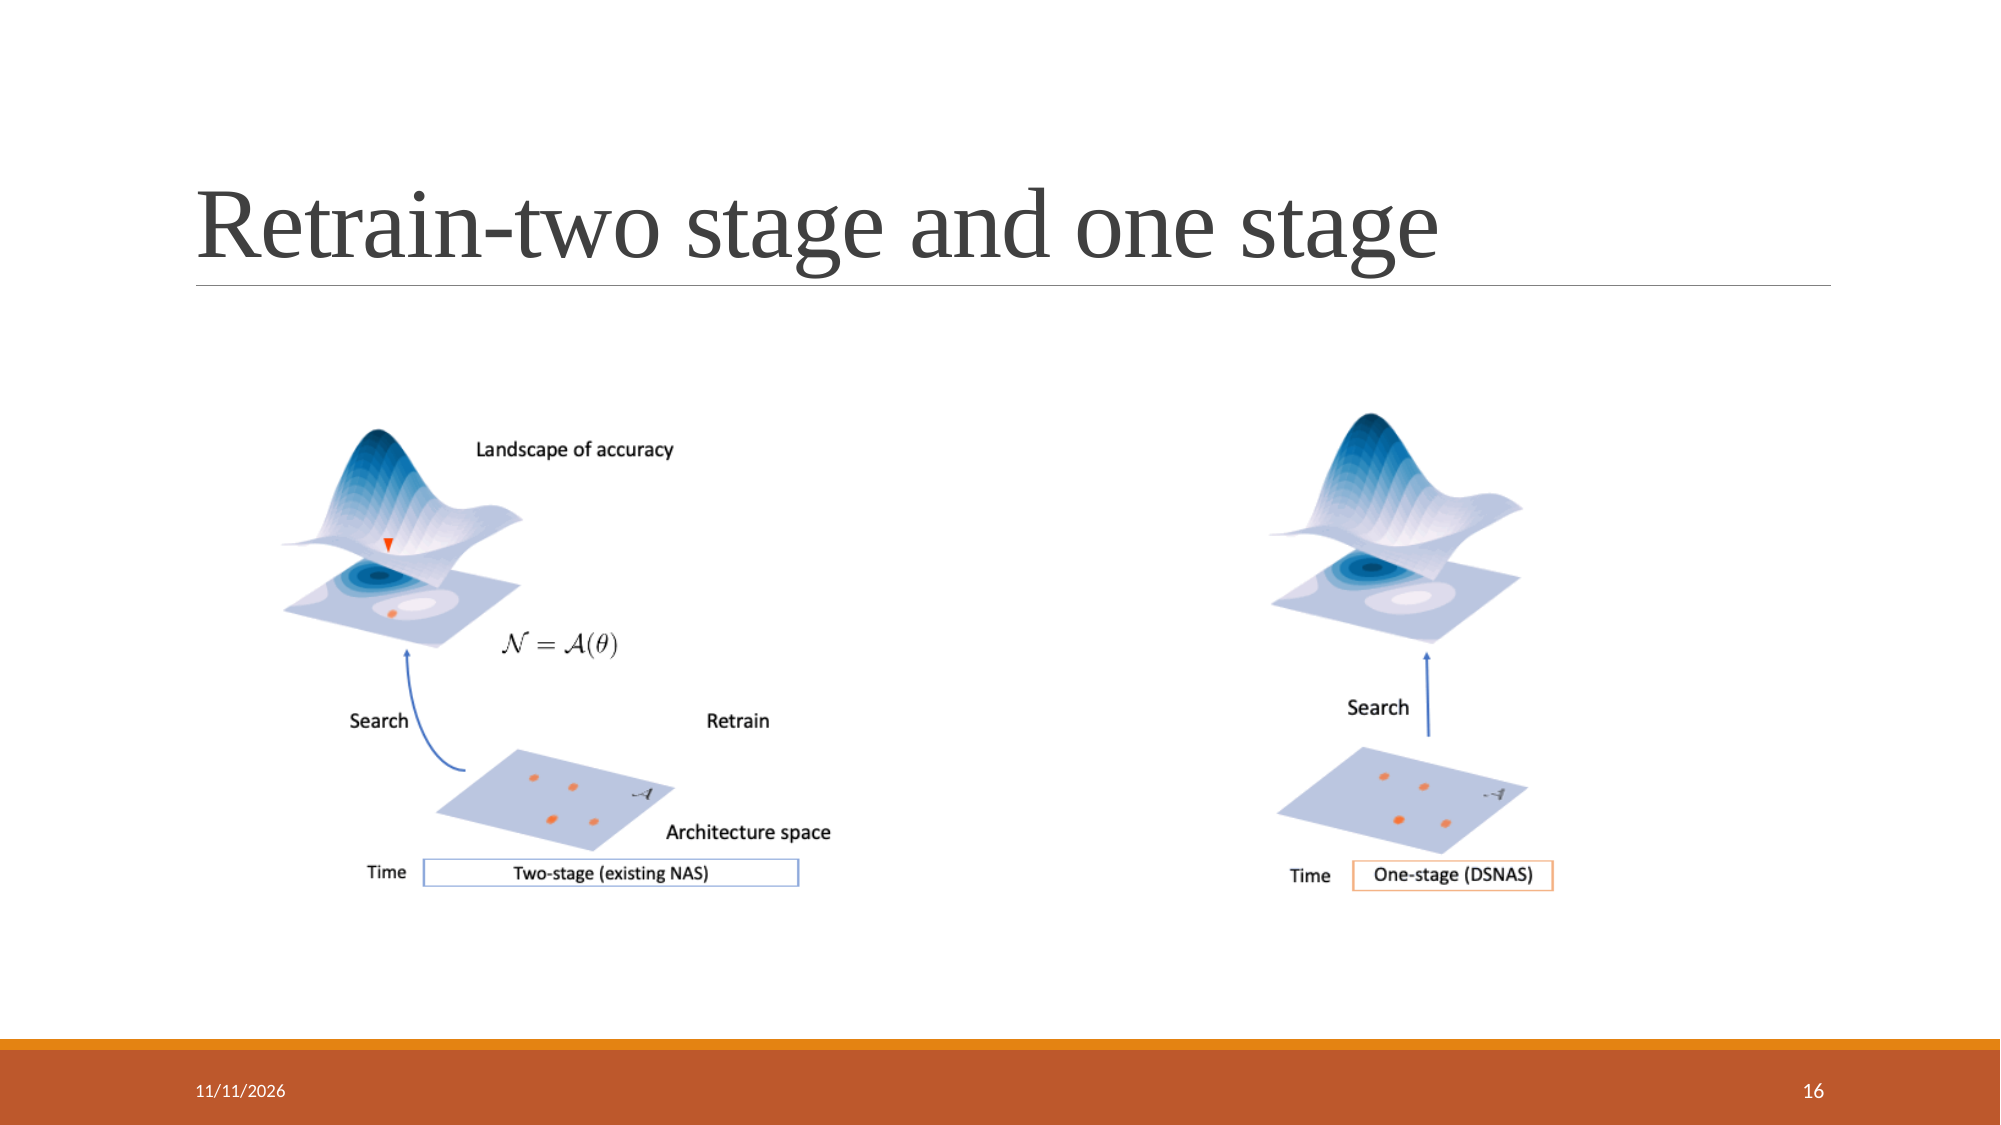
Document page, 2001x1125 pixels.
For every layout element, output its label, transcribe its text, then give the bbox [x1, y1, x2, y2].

title Retrain-two stage and one stage [180, 47, 1830, 285]
picture [194, 339, 977, 927]
slide_number 16 [1624, 1059, 1840, 1120]
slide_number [180, 1059, 586, 1120]
picture [1023, 339, 1847, 957]
